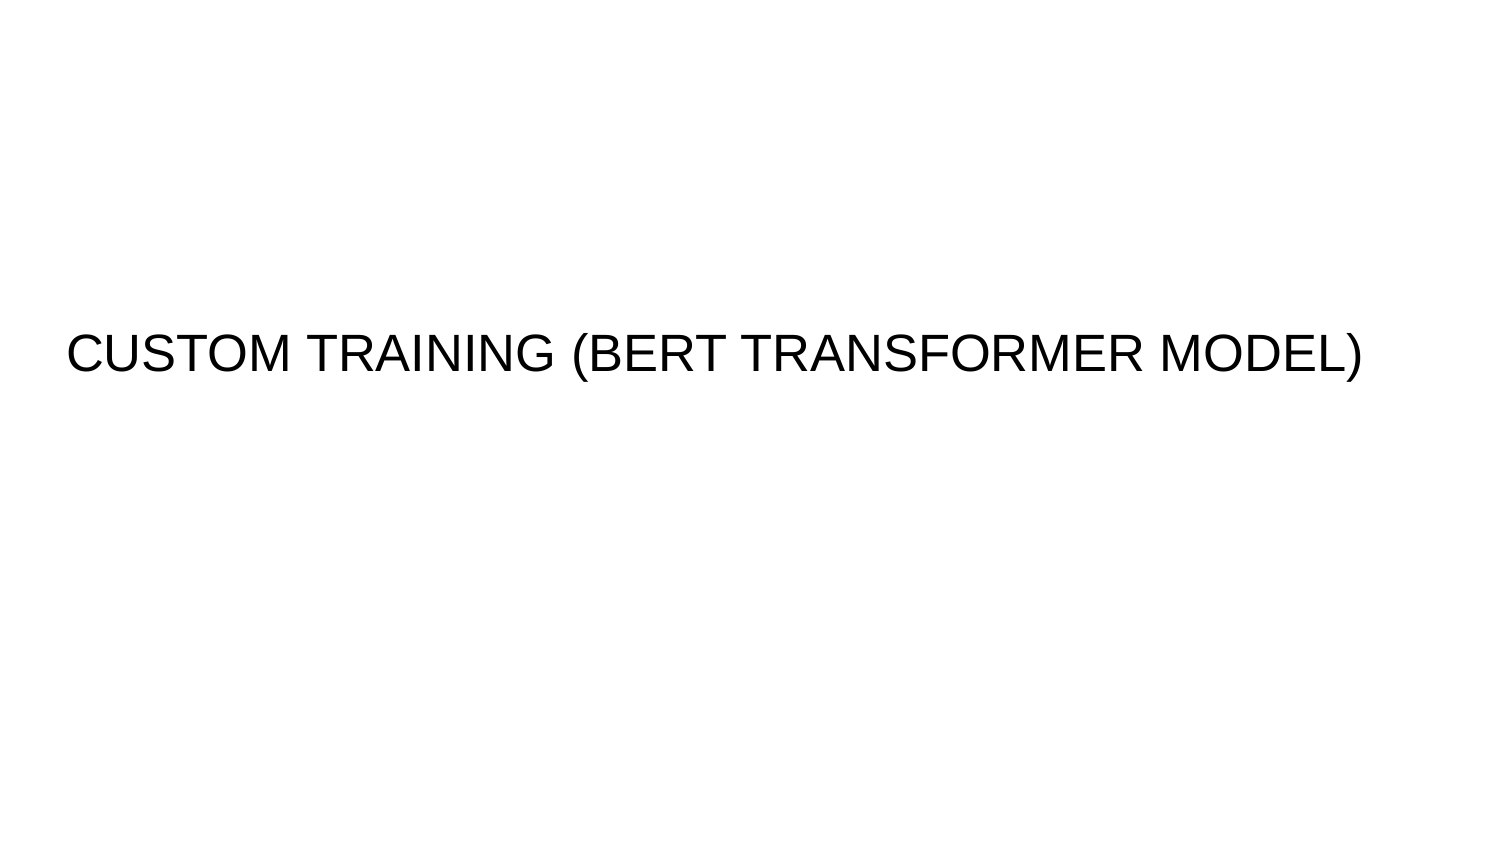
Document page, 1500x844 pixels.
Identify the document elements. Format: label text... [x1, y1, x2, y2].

title CUSTOM TRAINING (BERT TRANSFORMER MODEL) [51, 303, 1449, 398]
